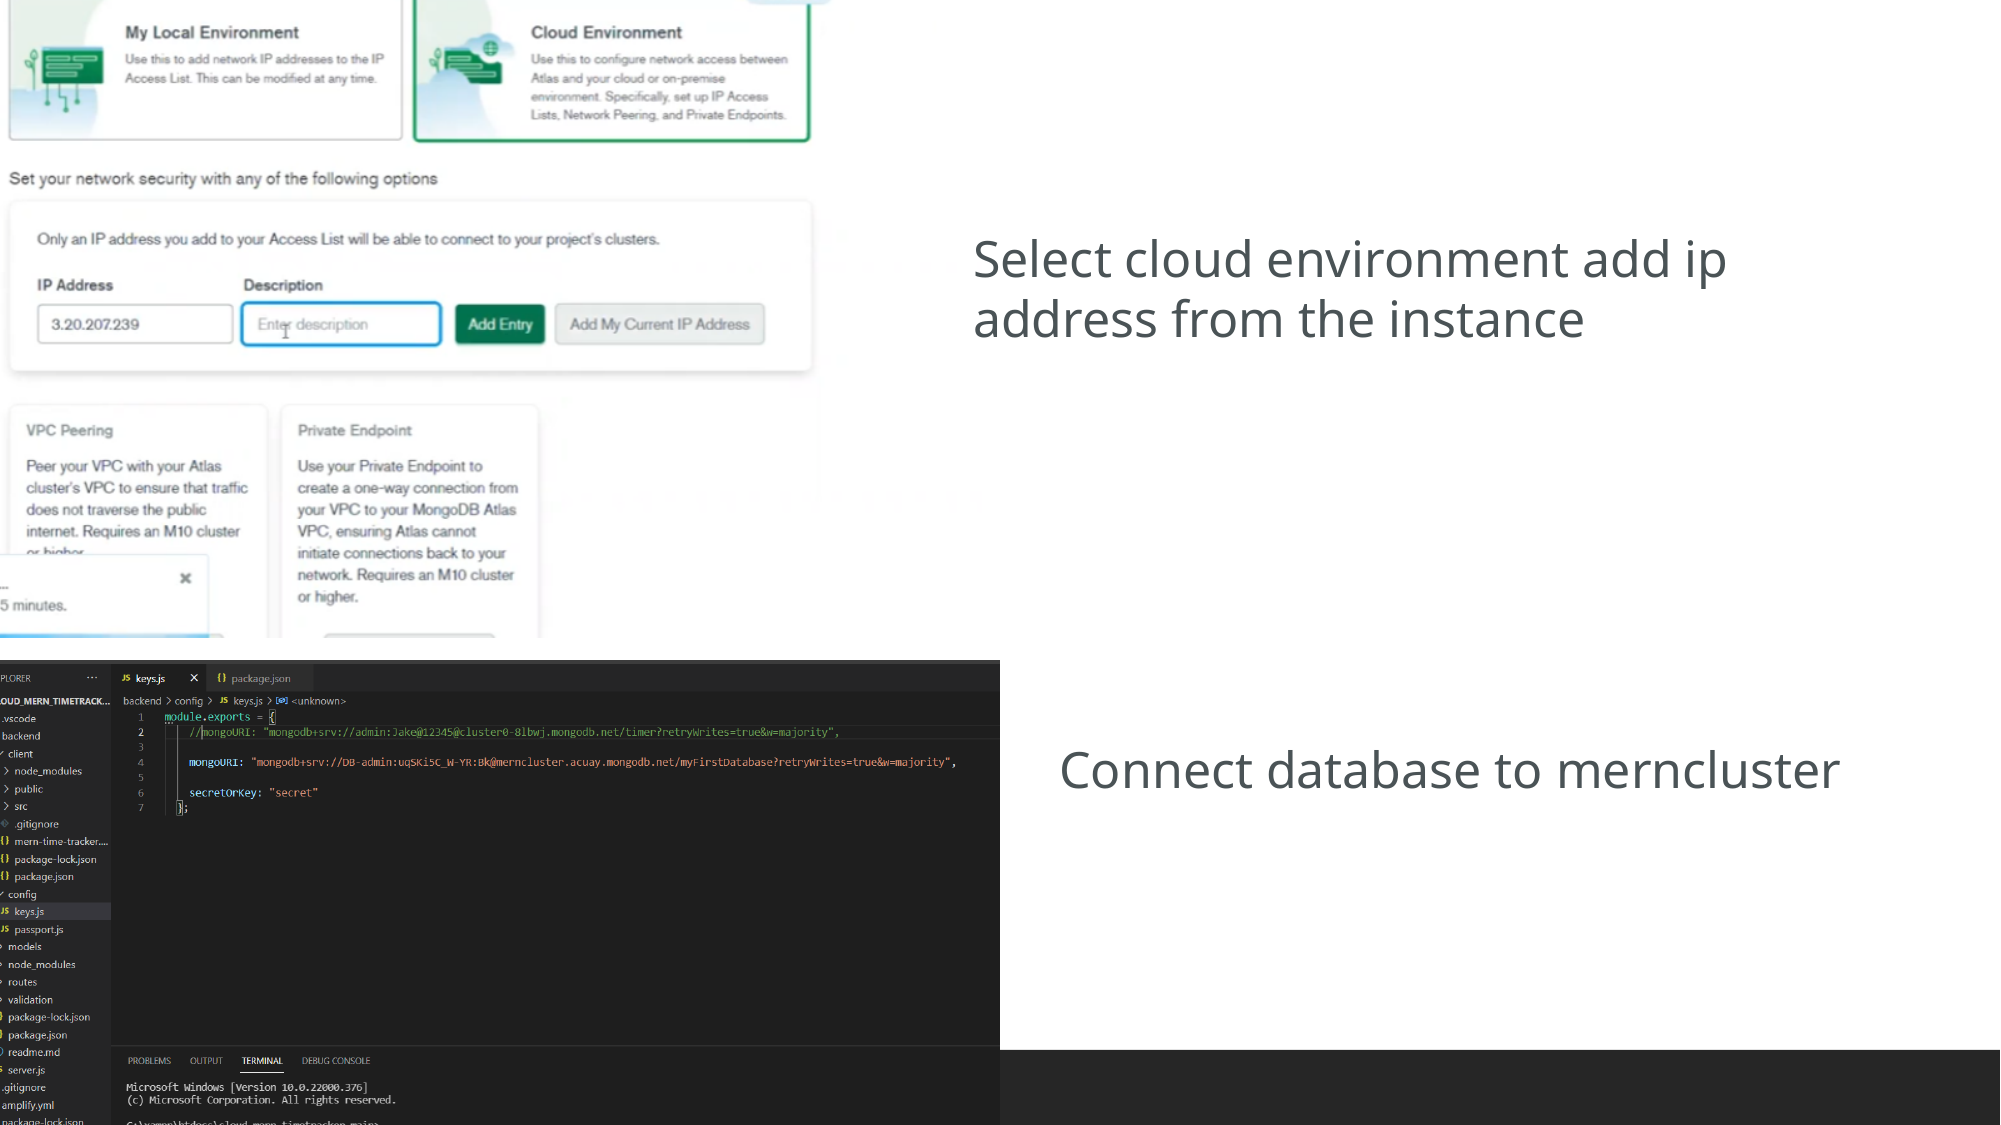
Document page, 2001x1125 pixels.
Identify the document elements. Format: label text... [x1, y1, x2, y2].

text_box Connect database to merncluster [1044, 730, 1885, 806]
text_box Select cloud environment add ip address from the instance [991, 219, 1798, 355]
picture [0, 0, 983, 639]
picture [0, 659, 1001, 1125]
